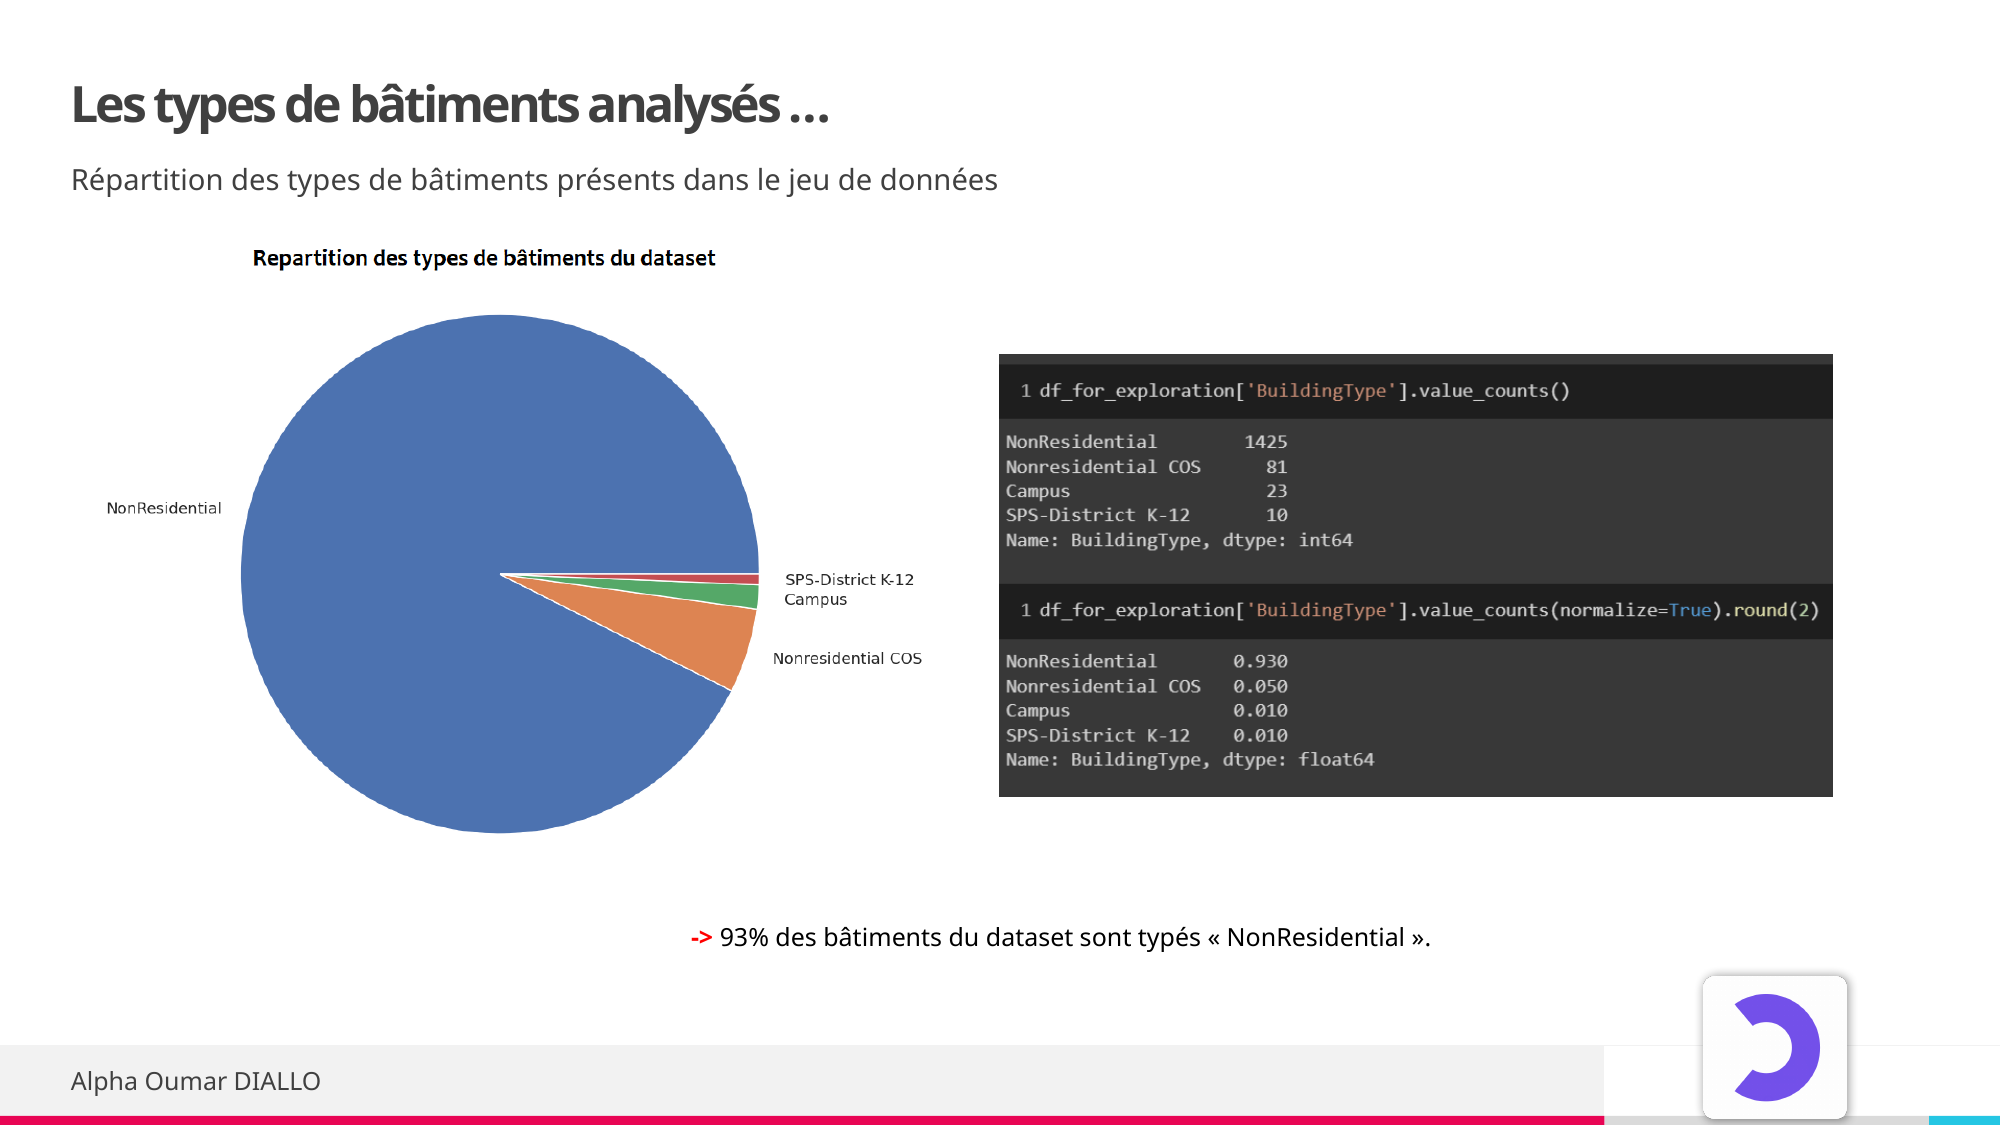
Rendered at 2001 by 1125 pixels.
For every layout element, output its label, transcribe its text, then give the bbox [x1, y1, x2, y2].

list Répartition des types de bâtiments présents dans le jeu de données [70, 165, 1931, 225]
picture [97, 217, 930, 908]
footer Alpha Oumar DIALLO [70, 1056, 1000, 1105]
picture [999, 354, 1833, 797]
picture [1703, 976, 1847, 1119]
text_box -> 93% des bâtiments du dataset sont typés « NonResidential ». [676, 914, 1833, 959]
title Les types de bâtiments analysés … [70, 70, 1930, 142]
